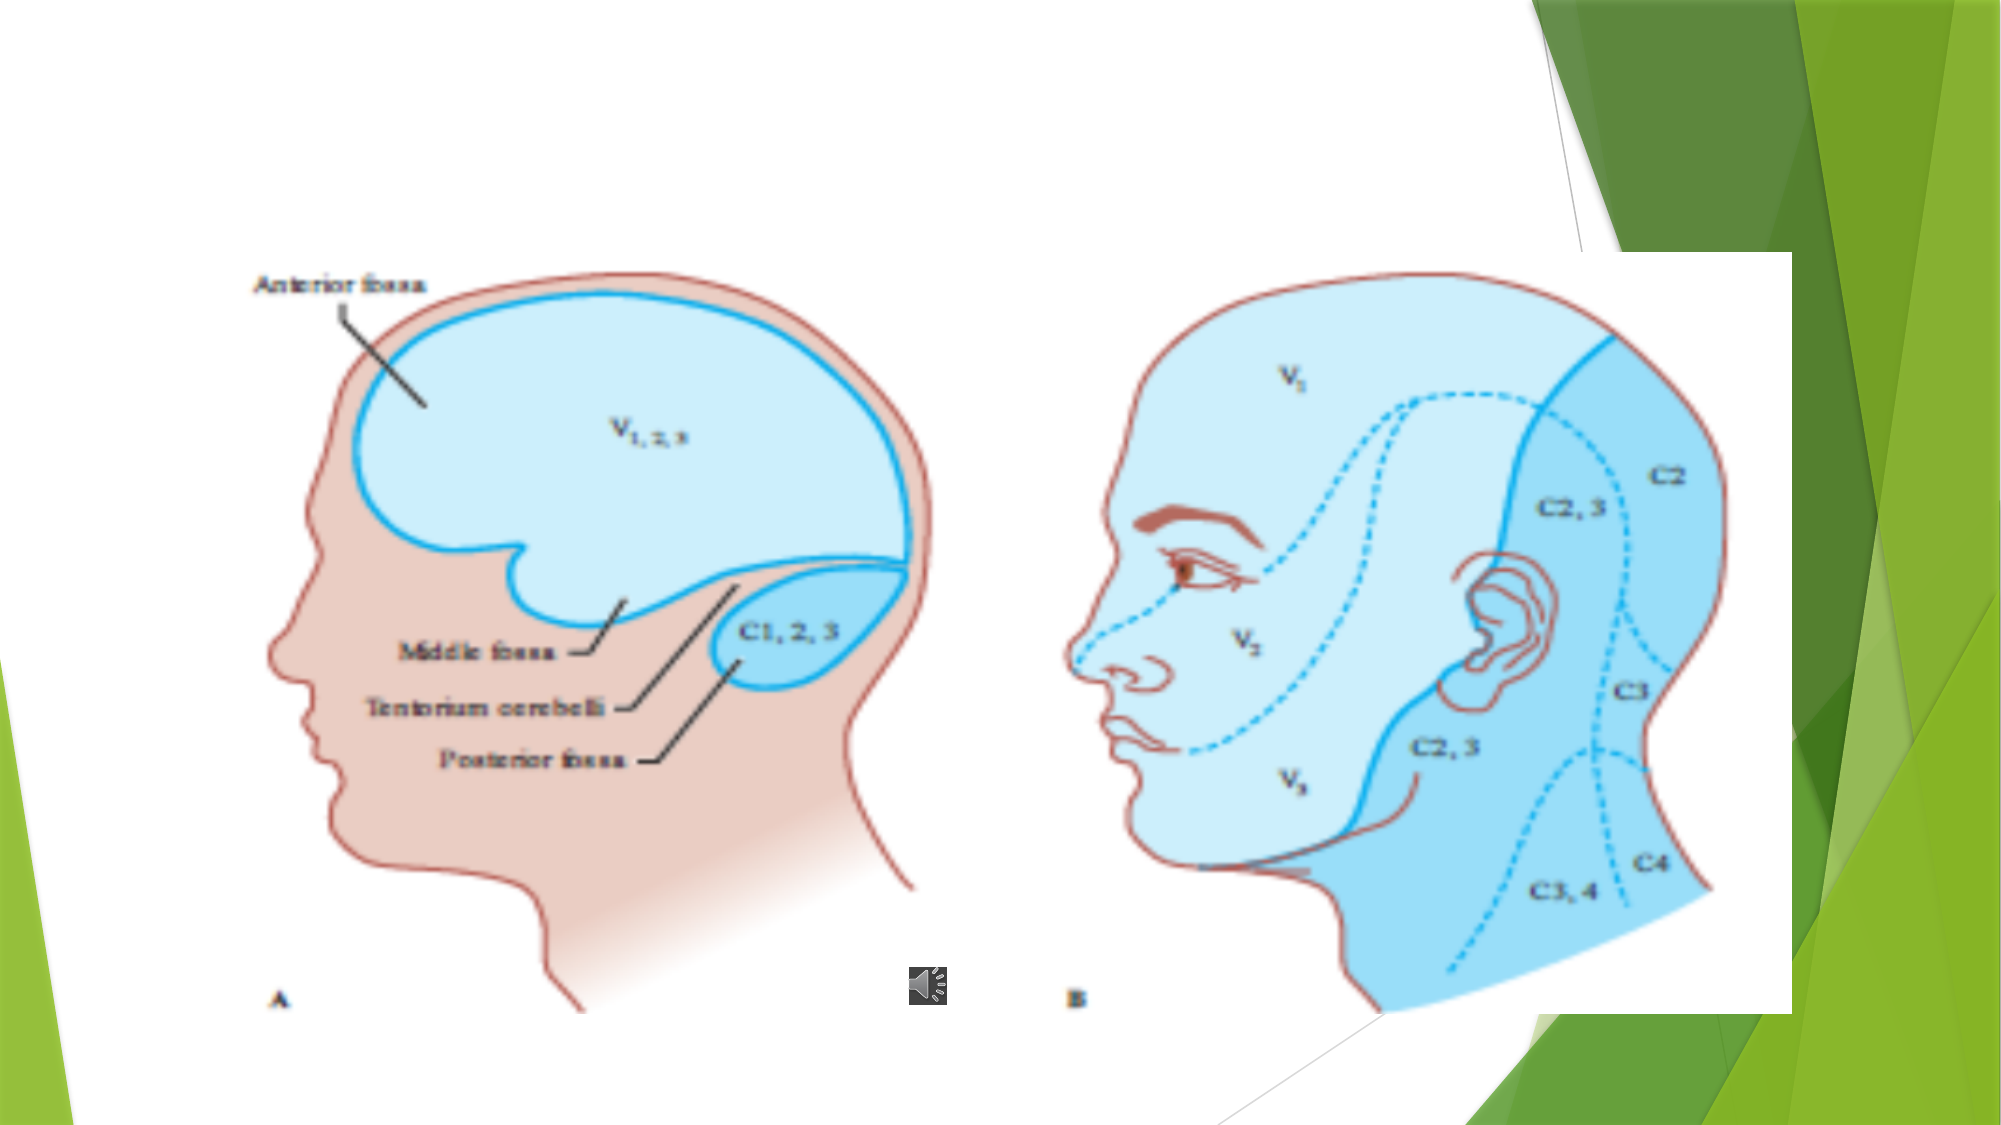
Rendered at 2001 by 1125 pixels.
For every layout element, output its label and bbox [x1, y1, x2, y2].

list [185, 252, 1793, 1014]
picture [907, 965, 949, 1007]
